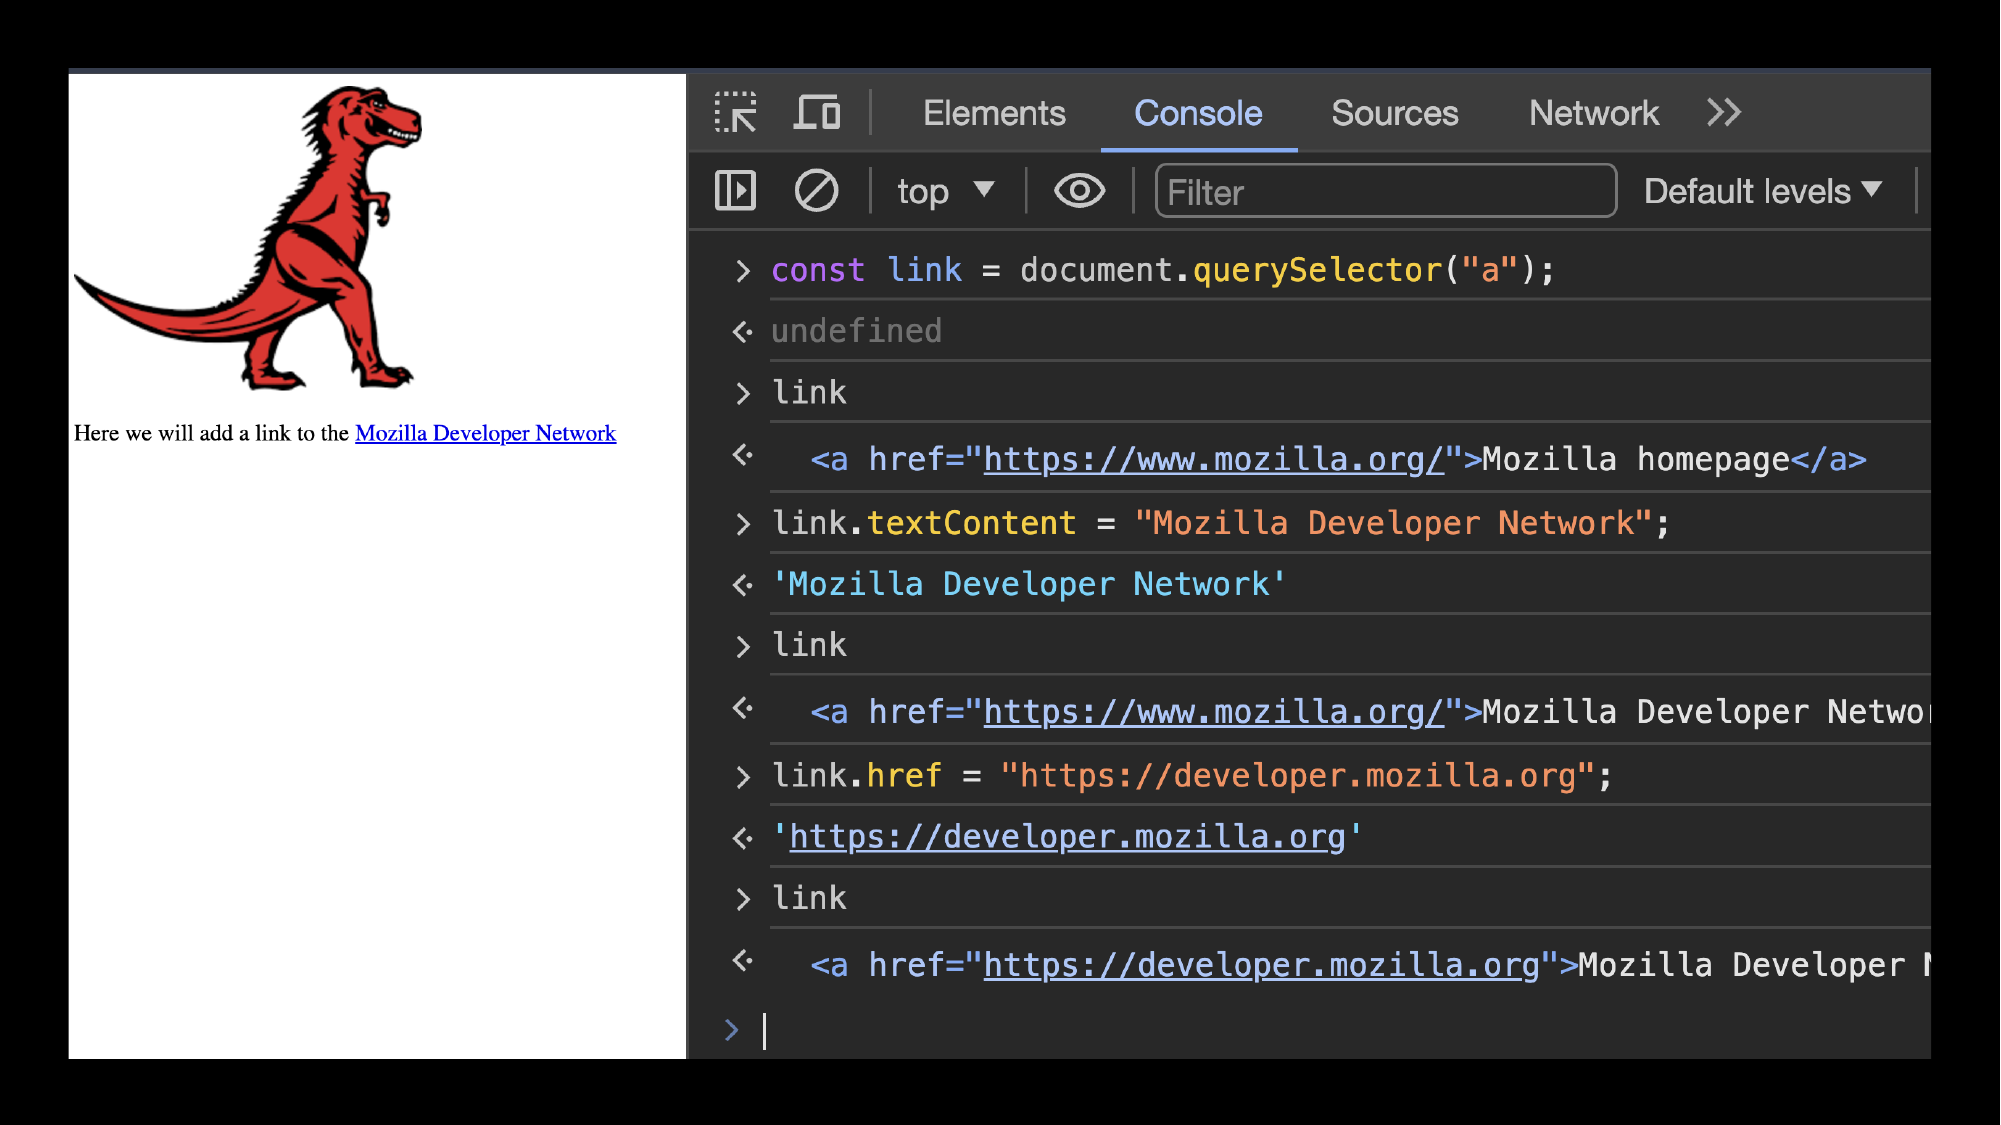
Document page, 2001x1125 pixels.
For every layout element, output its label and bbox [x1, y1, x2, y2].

text_box [0, 0, 2000, 1125]
picture [68, 68, 1932, 1059]
